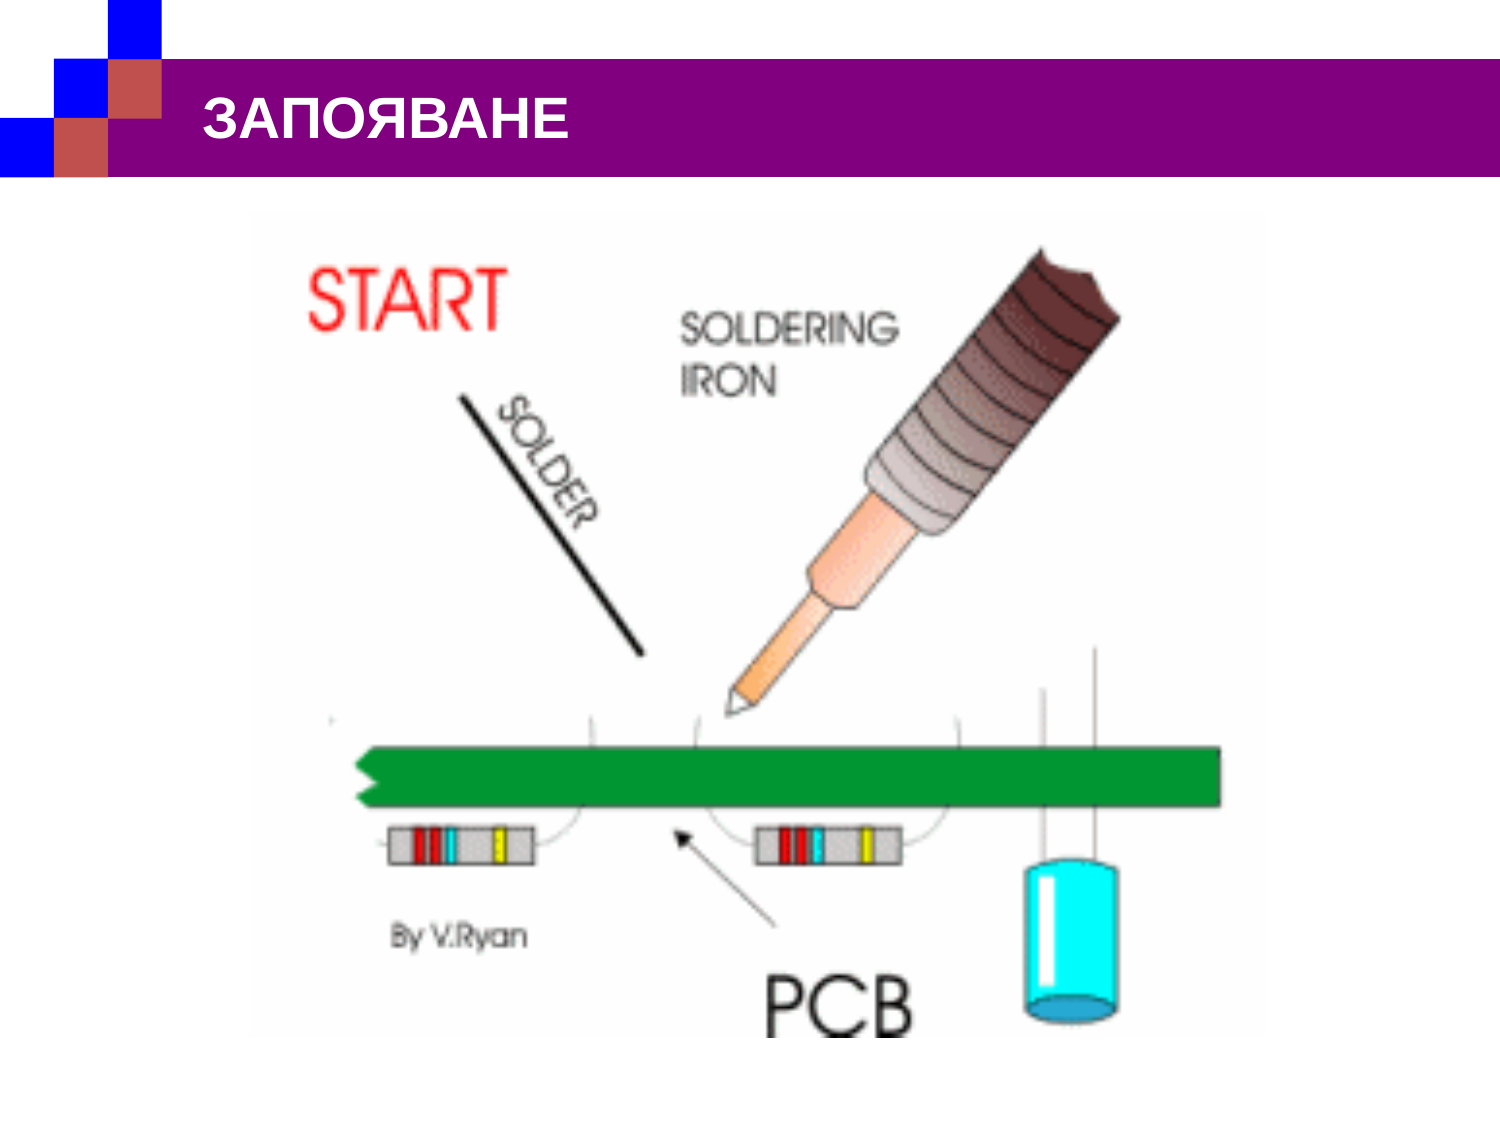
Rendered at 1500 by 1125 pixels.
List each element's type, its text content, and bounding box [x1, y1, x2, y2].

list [249, 212, 1265, 1038]
title ЗАПОЯВАНЕ [187, 74, 1401, 156]
